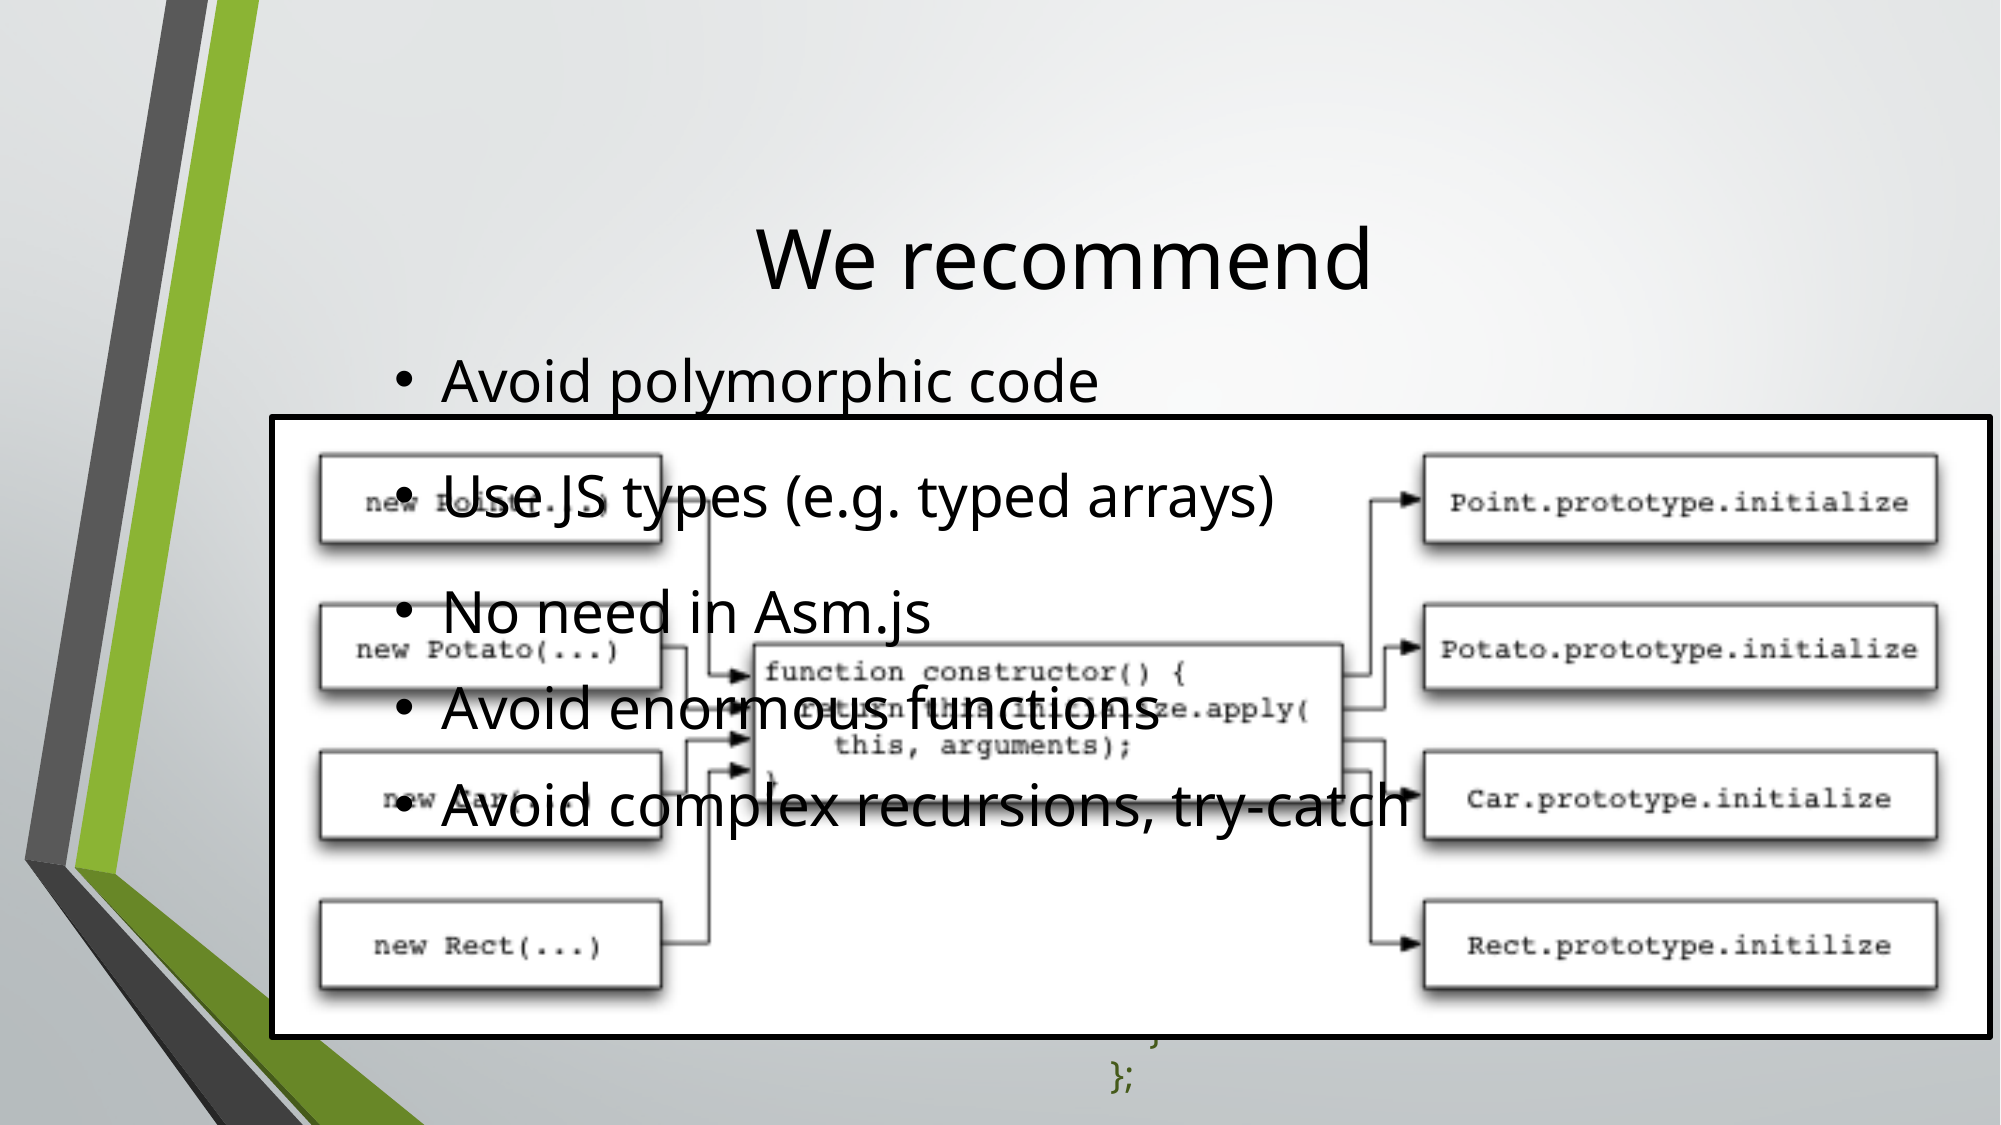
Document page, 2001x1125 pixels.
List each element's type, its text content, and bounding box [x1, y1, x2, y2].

text_box var Person = Class.create(); Person.prototype = { initialize: function(name) { this.name = name; }, say: function(message) { return this.name + ': ' + message; } }; [1095, 1040, 1705, 1104]
title We recommend [243, 112, 1887, 400]
picture [274, 419, 1987, 1034]
text_box Avoid polymorphic code [379, 336, 1607, 414]
